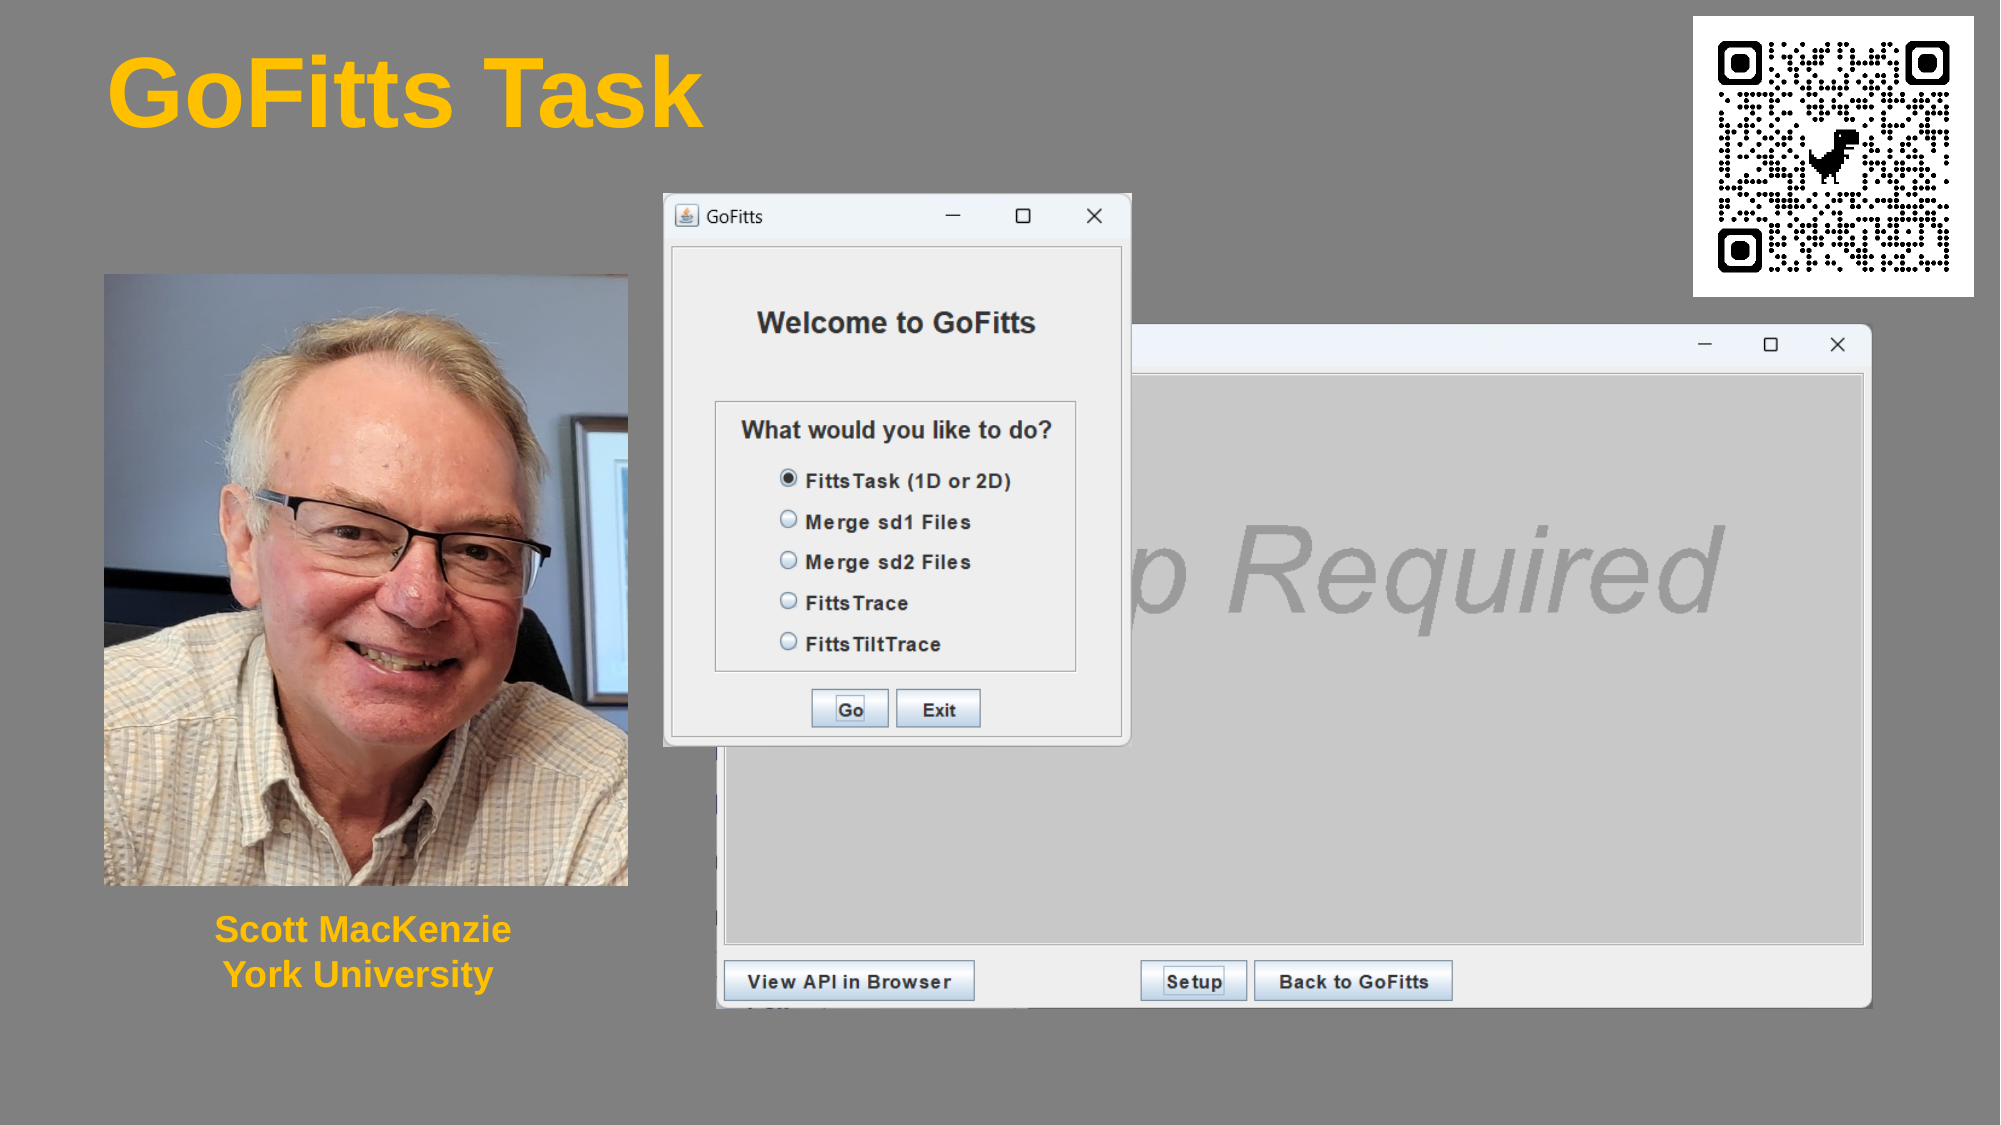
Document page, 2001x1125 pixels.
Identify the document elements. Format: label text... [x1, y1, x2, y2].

text_box Scott MacKenzie York University [143, 897, 583, 1002]
picture [662, 193, 1873, 1009]
picture [104, 273, 628, 887]
picture [1693, 16, 1974, 297]
text_box GoFitts Task [91, 20, 1689, 156]
